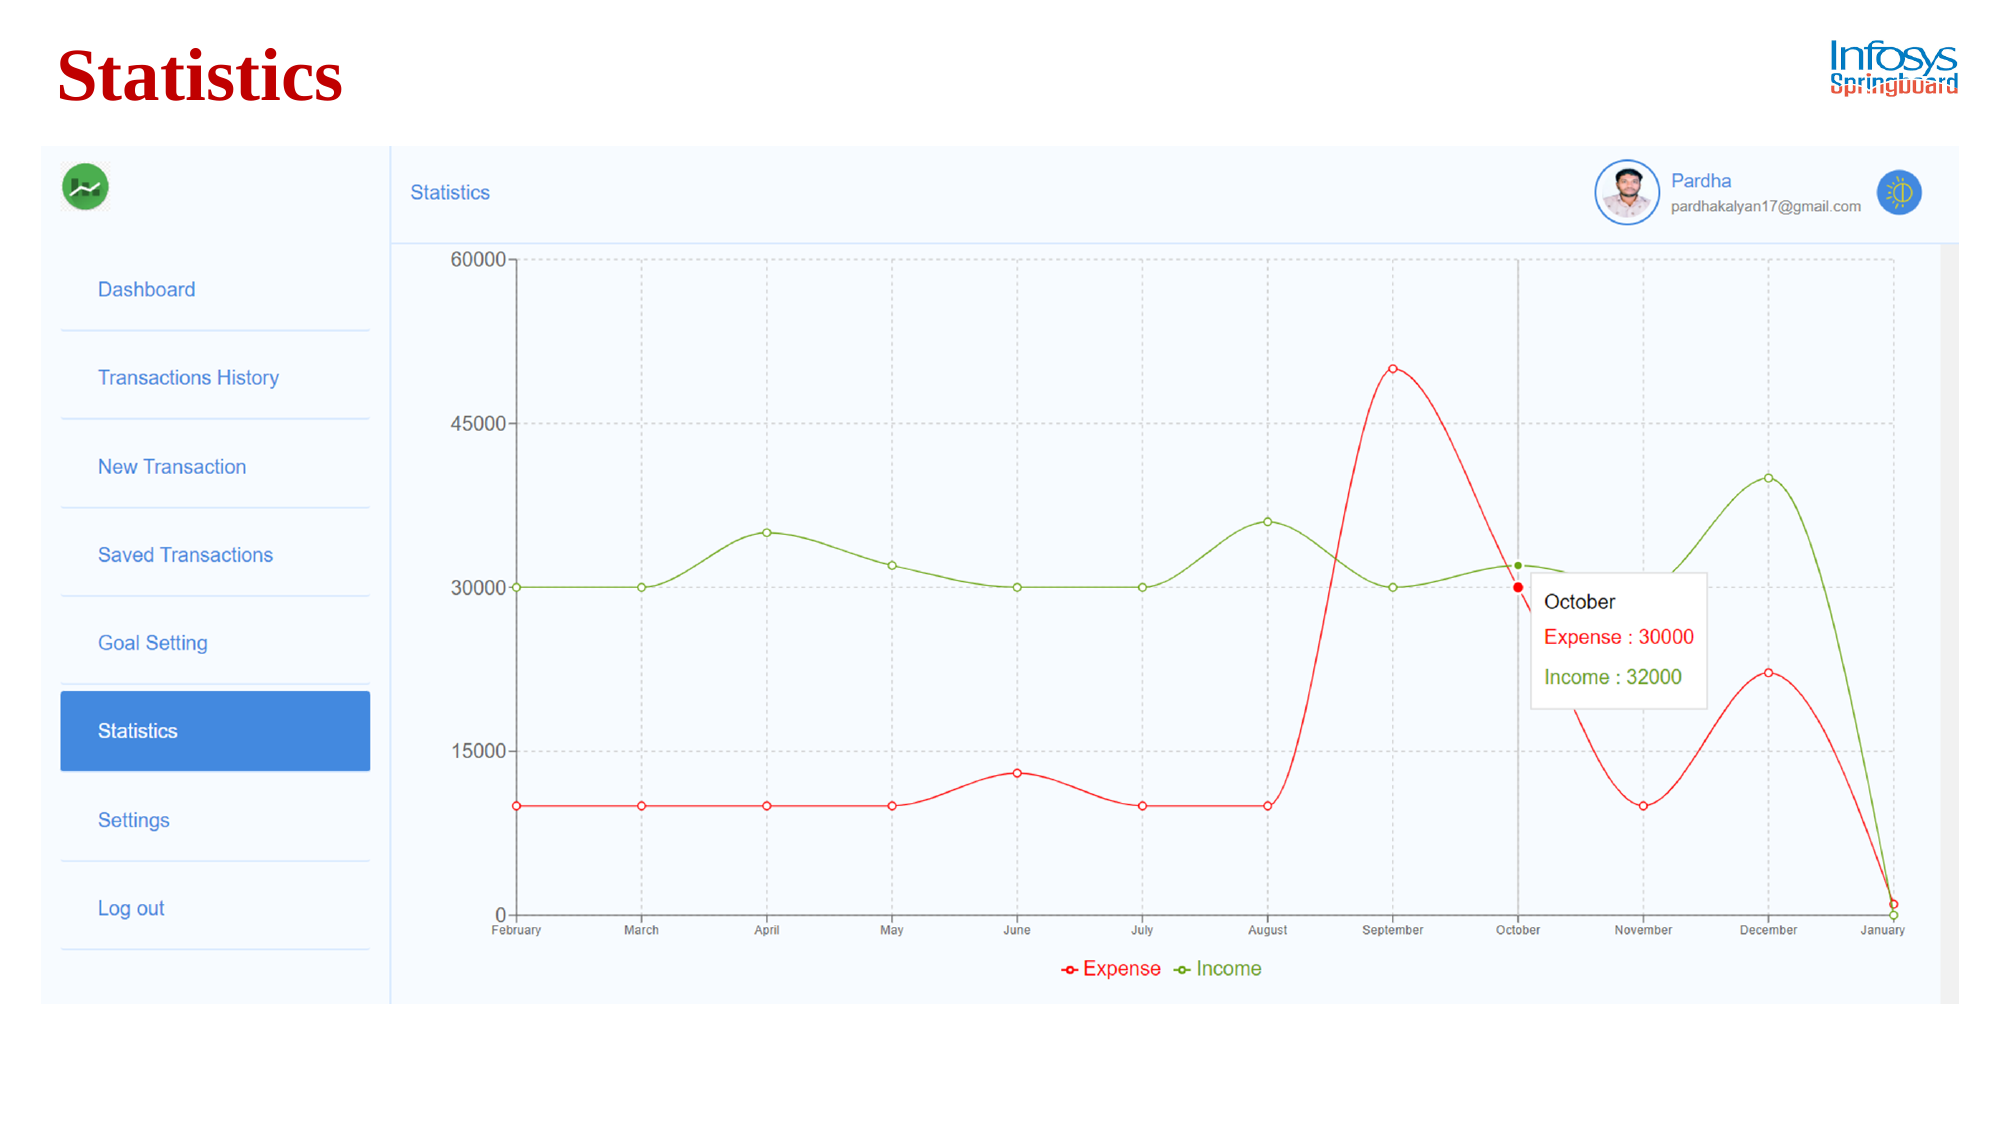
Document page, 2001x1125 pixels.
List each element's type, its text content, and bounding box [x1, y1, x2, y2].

text_box Statistics [41, 18, 1042, 123]
picture [1799, 4, 1984, 138]
picture [41, 146, 1959, 1004]
